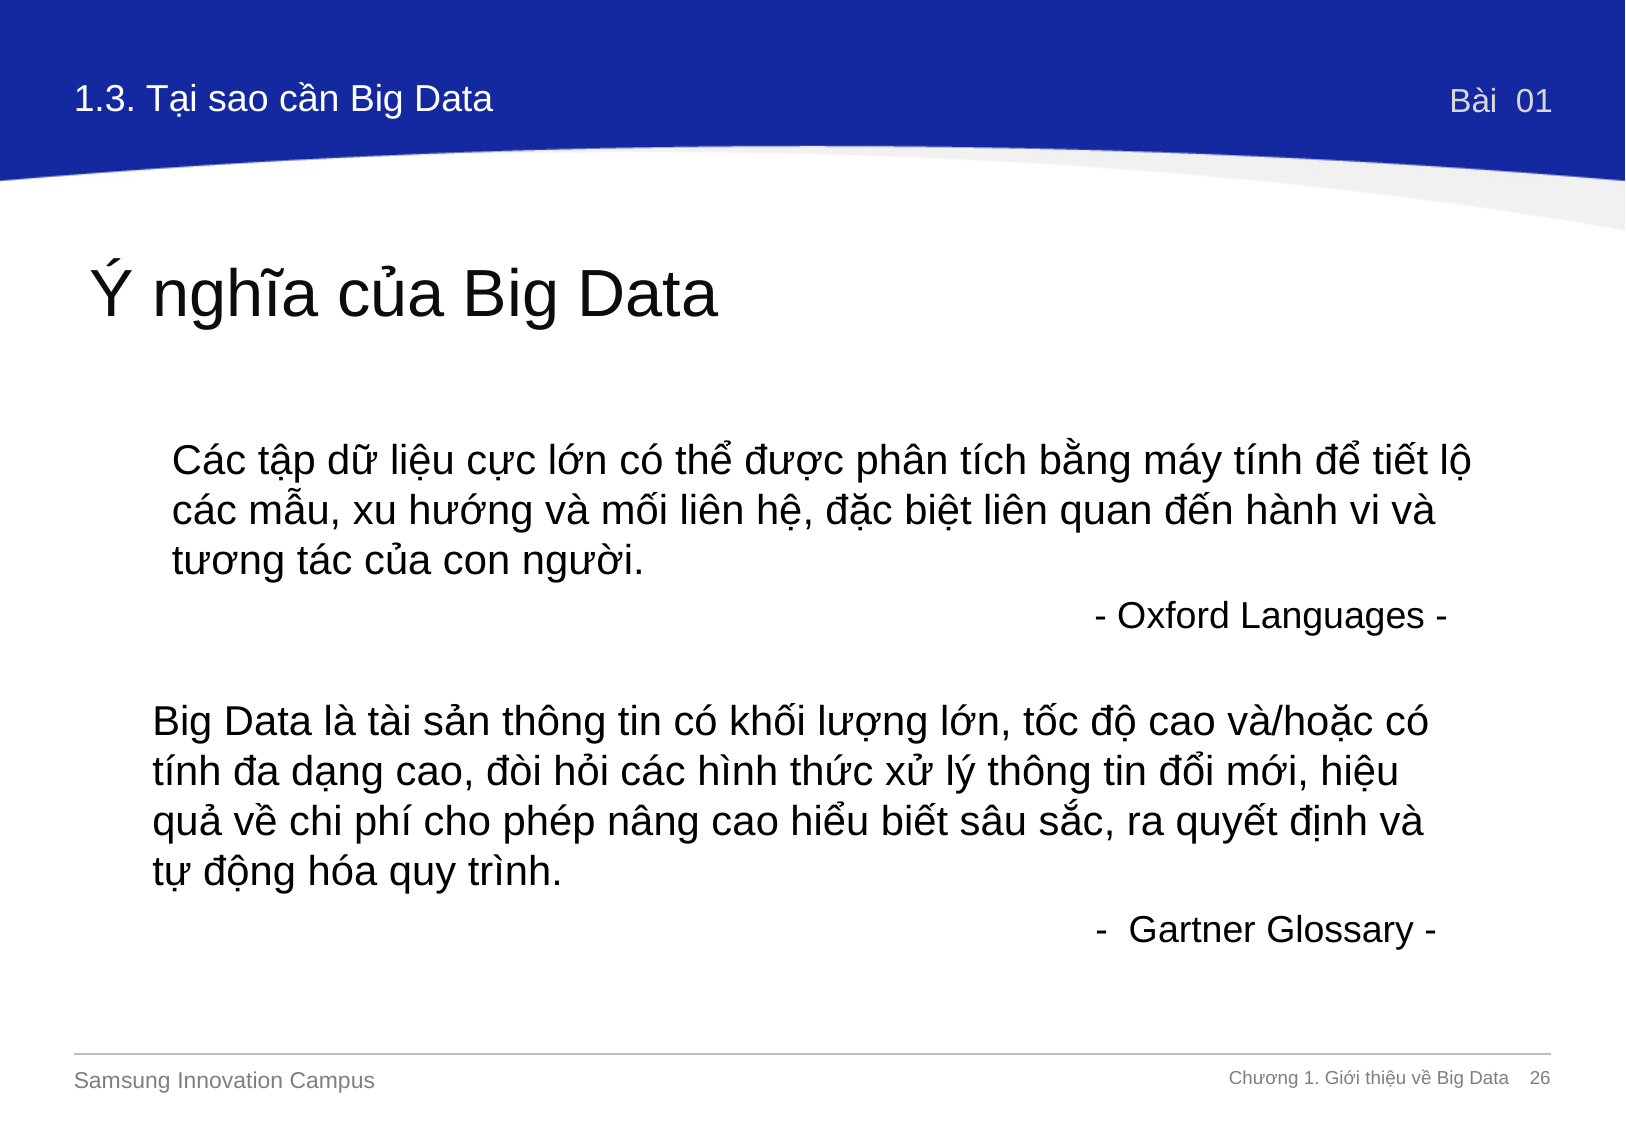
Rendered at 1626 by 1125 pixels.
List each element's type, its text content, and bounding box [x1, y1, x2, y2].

text_box Ý nghĩa của Big Data [89, 249, 1533, 330]
text_box Các tập dữ liệu cực lớn có thể được phân tích bằng máy tính để tiết lộ các mẫu, xu hướng và mối liên hệ, đặc biệt liên quan đến hành vi và tương tác của con người. [156, 425, 1505, 591]
text_box Big Data là tài sản thông tin có khối lượng lớn, tốc độ cao và/hoặc có tính đa dạng cao, đòi hỏi các hình thức xử lý thông tin đổi mới, hiệu quả về chi phí cho phép nâng cao hiểu biết sâu sắc, ra quyết định và tự động hóa quy trình. [137, 686, 1485, 902]
text_box Bài 01 [1422, 78, 1554, 119]
picture [0, 0, 1625, 1125]
text_box 1.3. Tại sao cần Big Data [73, 73, 980, 119]
text_box - Oxford Languages - [1079, 583, 1469, 644]
text_box - Gartner Glossary - [1080, 897, 1456, 958]
